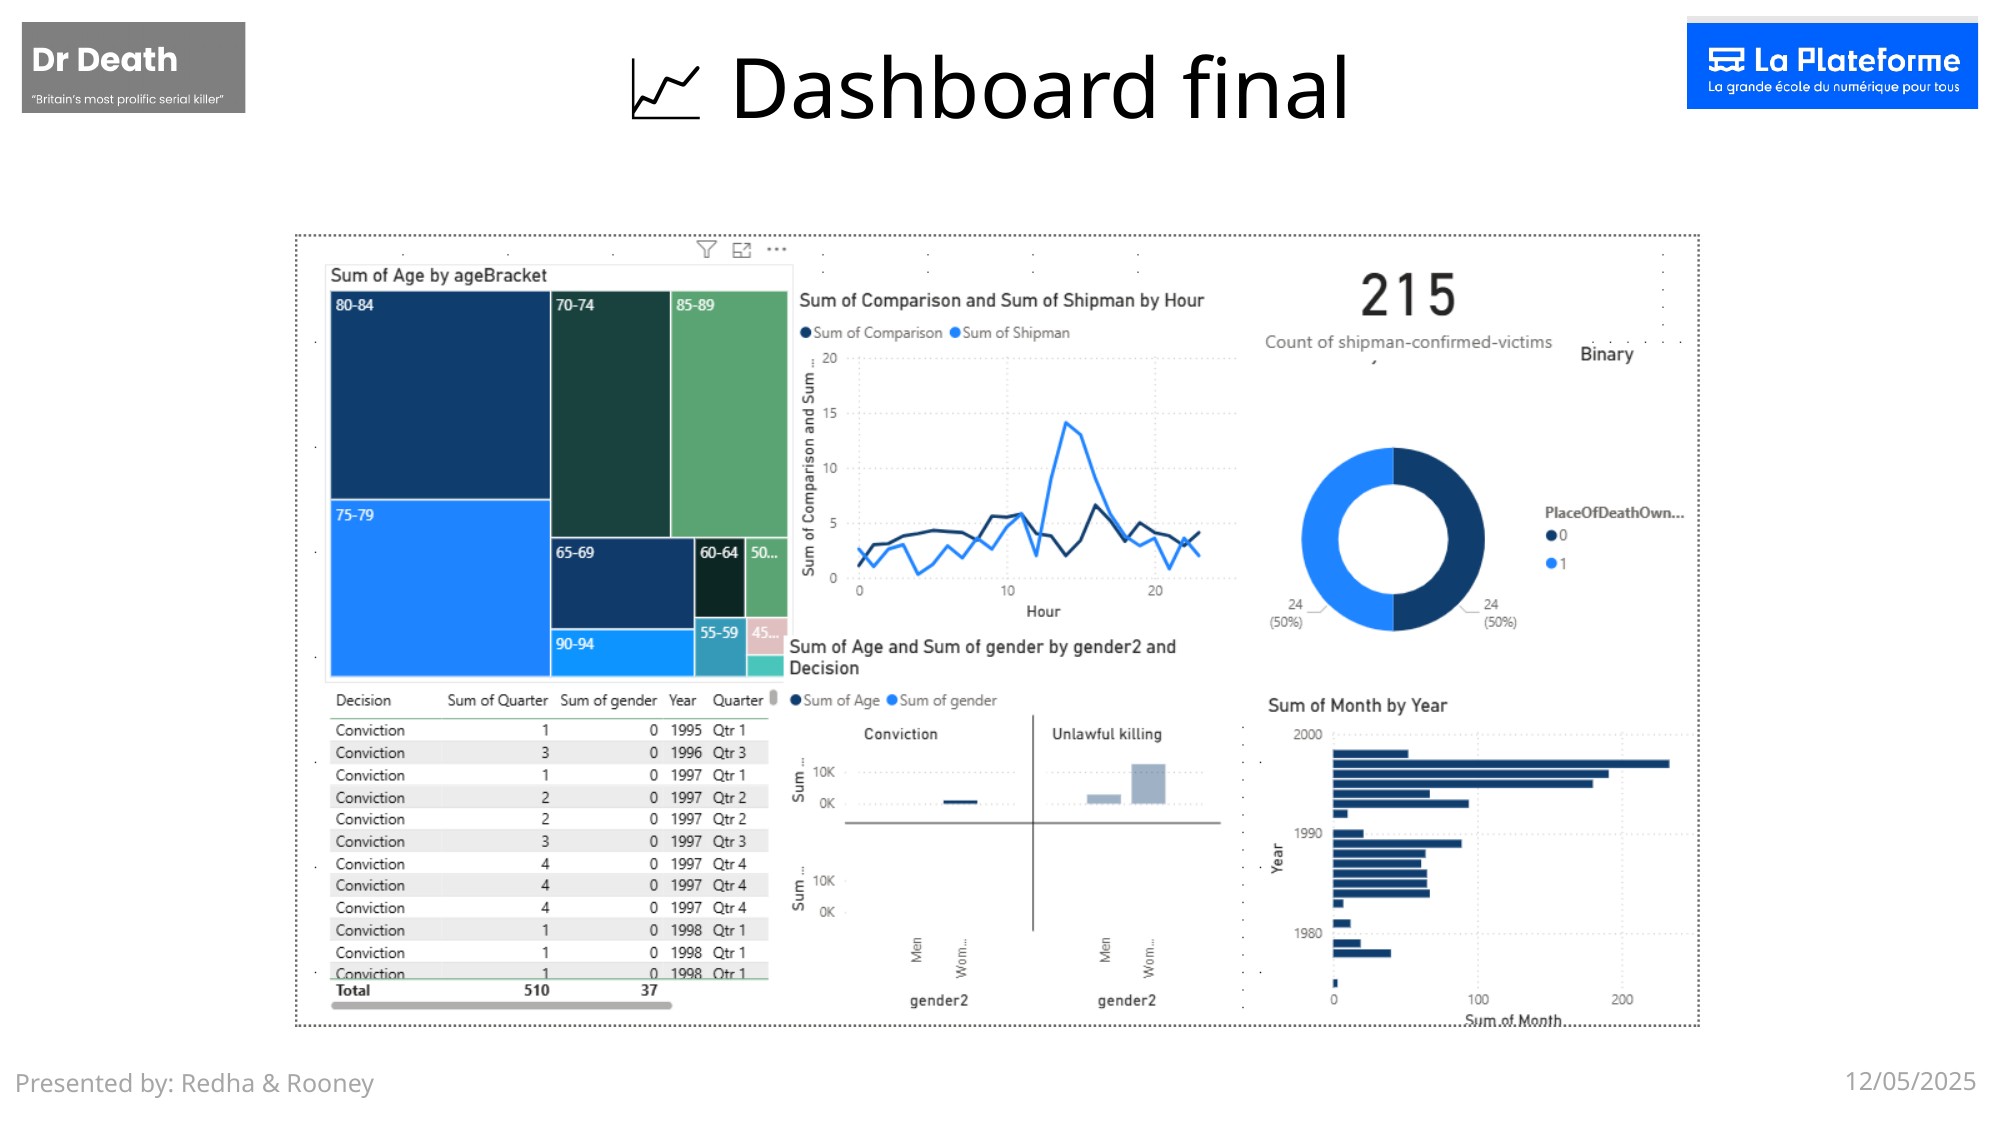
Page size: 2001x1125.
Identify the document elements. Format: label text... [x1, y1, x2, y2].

picture [21, 22, 246, 114]
picture [294, 232, 1706, 1028]
text_box Presented by: Redha & Rooney [0, 1060, 584, 1105]
text_box 12/05/2025 [1829, 1058, 2000, 1103]
title 📈 Dashboard final [609, 0, 1391, 201]
picture [1686, 16, 1979, 109]
